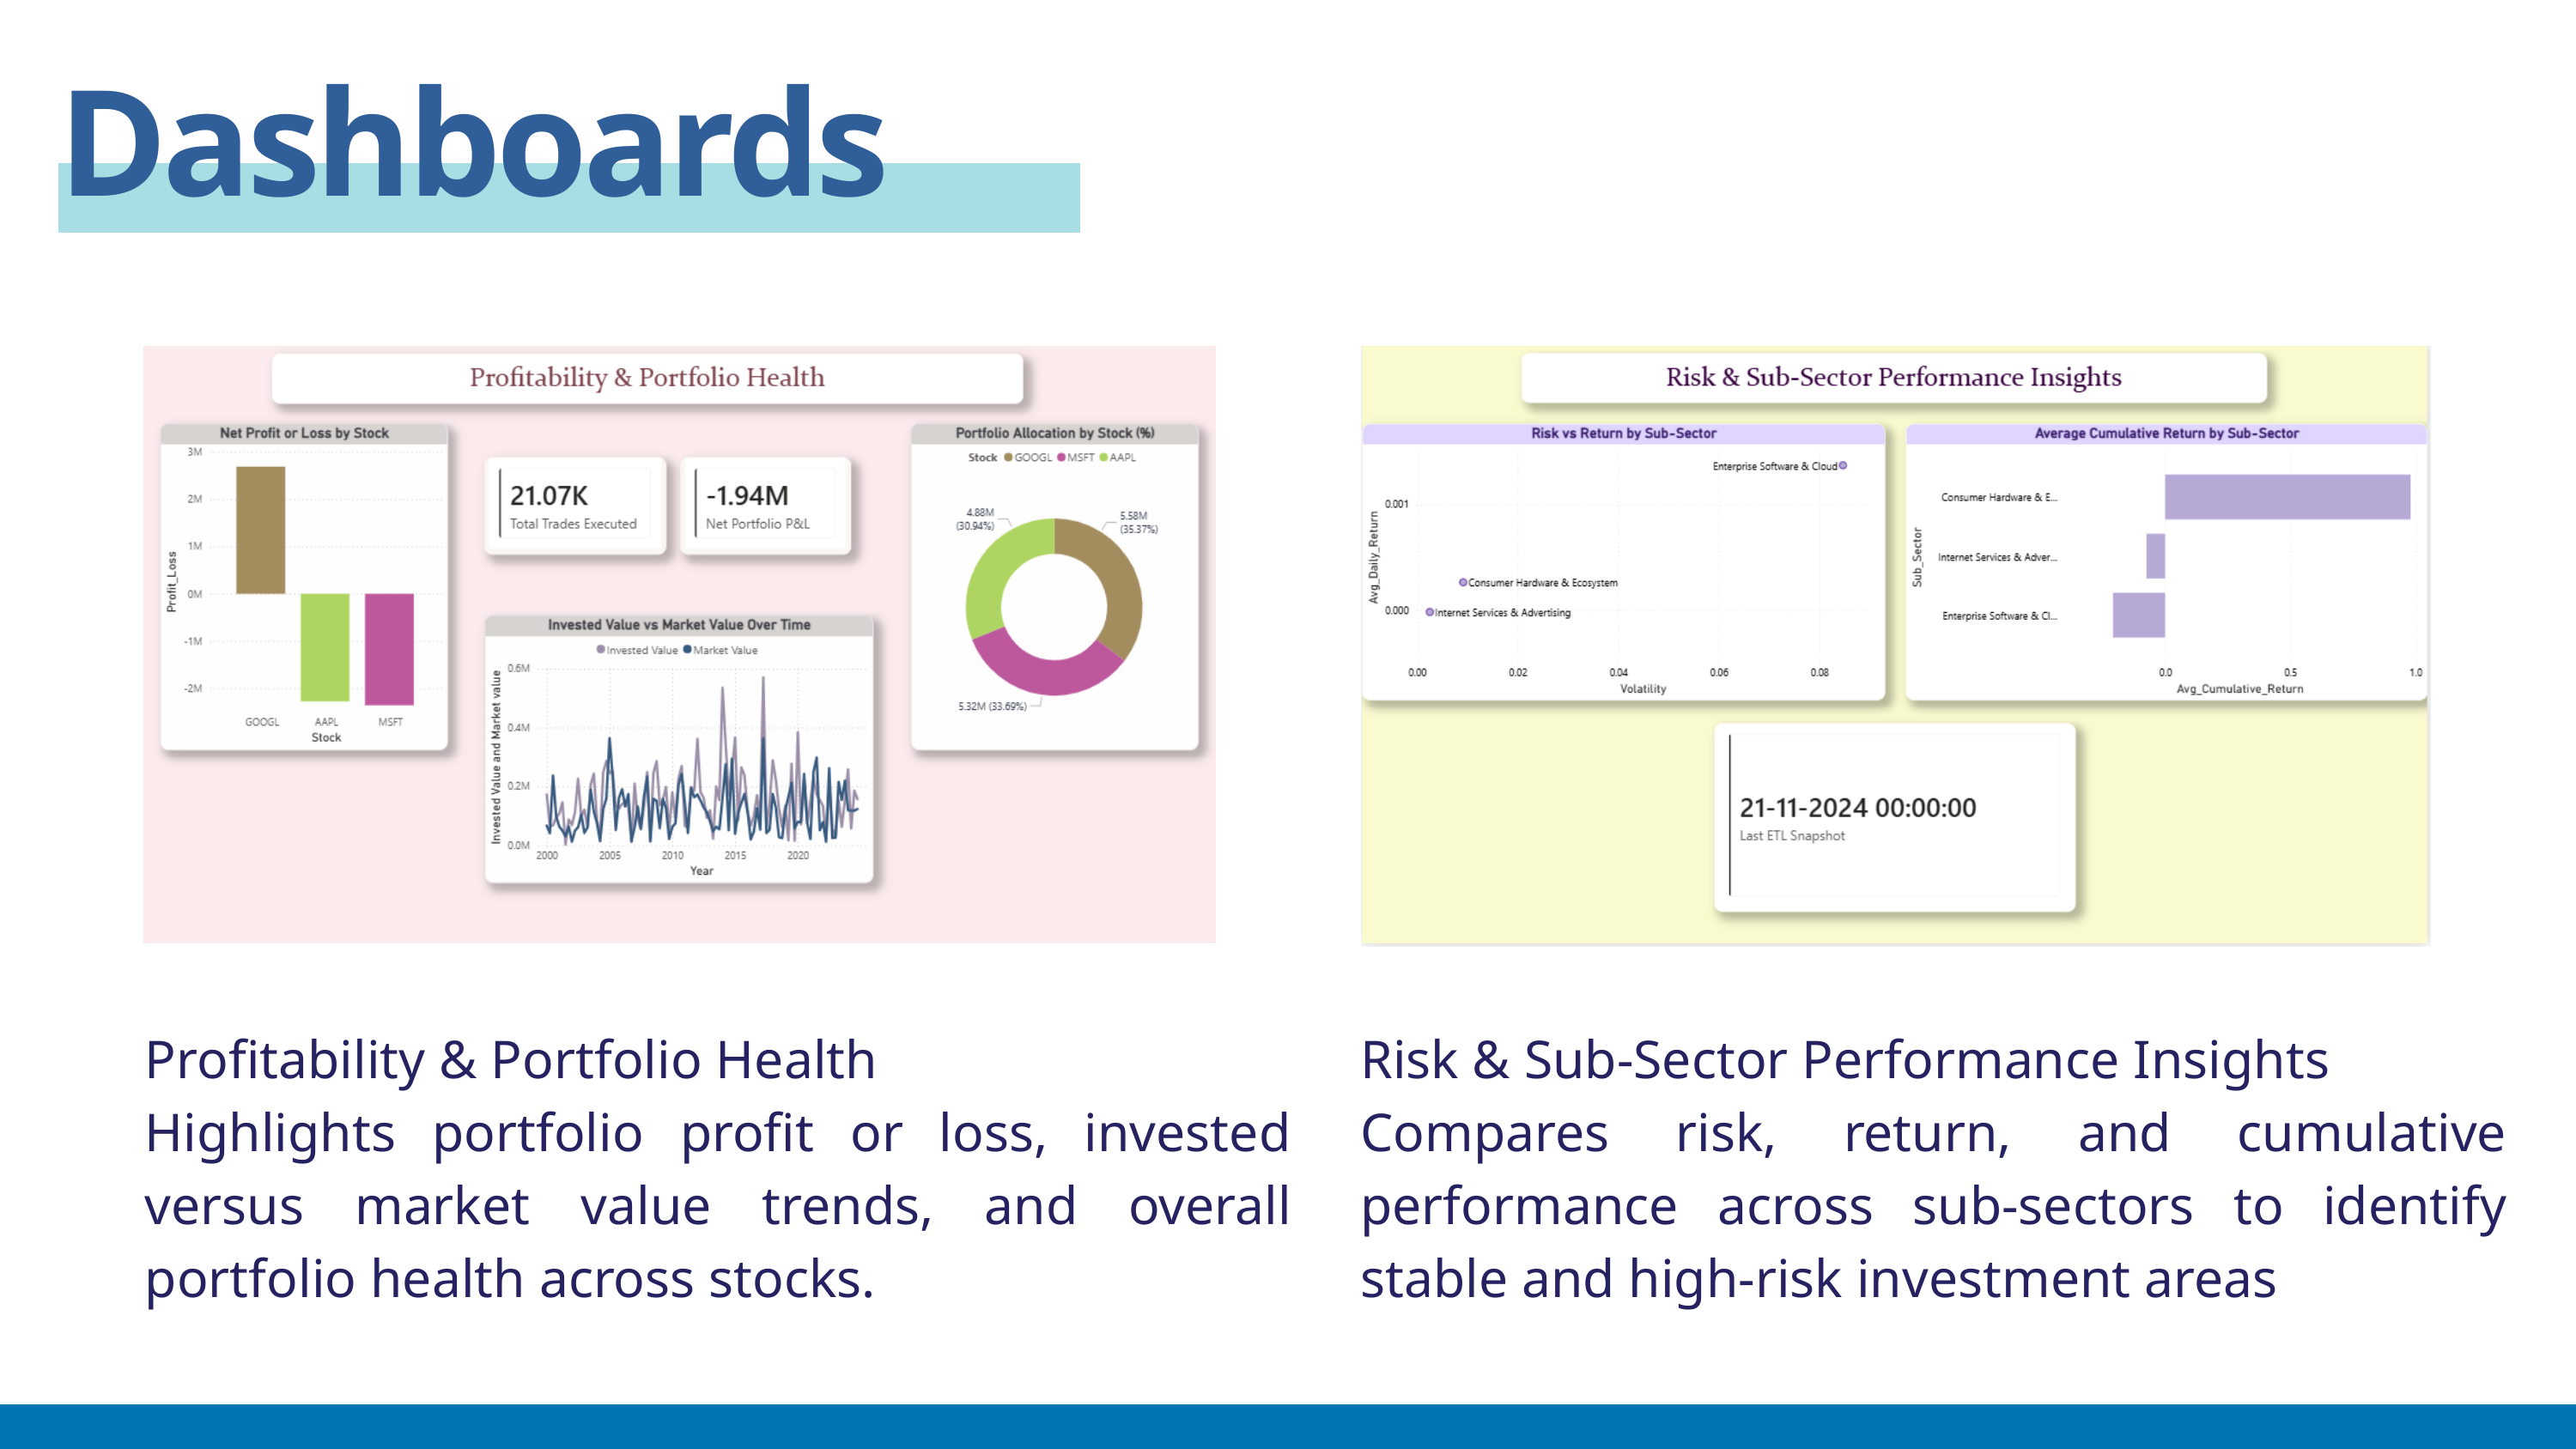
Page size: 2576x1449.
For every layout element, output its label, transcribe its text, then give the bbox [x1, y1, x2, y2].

text_box [1361, 346, 2432, 947]
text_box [0, 1404, 2576, 1449]
text_box Dashboards [58, 78, 1081, 161]
text_box Profitability & Portfolio Health Highlights portfolio profit or loss, invested versus market value trends, and overall portfolio health across stocks. [144, 1016, 1292, 1381]
text_box Risk & Sub-Sector Performance Insights Compares risk, return, and cumulative performance across sub-sectors to identify stable and high-risk investment areas [1360, 1016, 2507, 1381]
text_box [143, 346, 1216, 943]
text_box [58, 162, 1081, 233]
